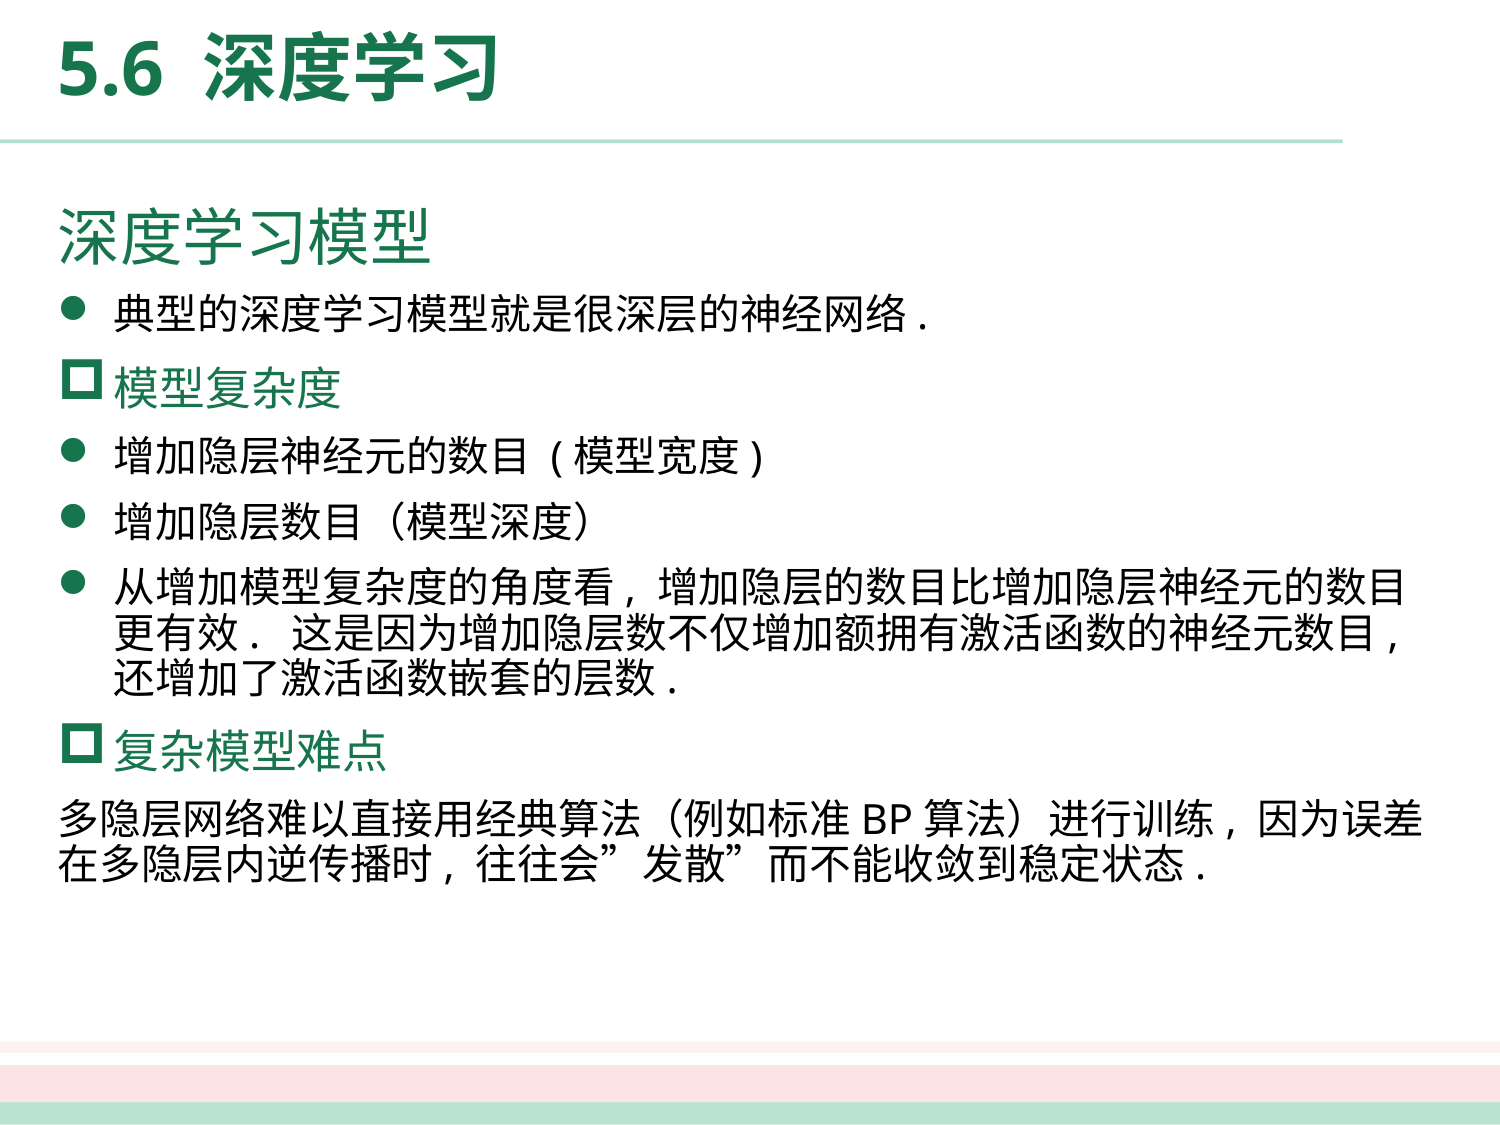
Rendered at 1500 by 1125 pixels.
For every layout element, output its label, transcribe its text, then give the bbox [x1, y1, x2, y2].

picture [0, 0, 1500, 1125]
list 深度学习模型 典型的深度学习模型就是很深层的神经网络. 模型复杂度 增加隐层神经元的数目 (模型宽度) 增加隐层数目（模型深度） 从增加模型复杂度的角度看, 增加隐层的数目比增加隐层神经元的数目更有效. 这是因为增加隐层数不仅增加额拥有激活函数的神经元数目, 还增加了激活函数嵌套的层数. 复杂模型难点 多隐层网络难以直接用经典算法（例如标准BP算法）进行训练, 因为误差在多隐层内逆传播时, 往往会”发散”而不能收敛到稳定状态. [42, 190, 1457, 999]
title 5.6 深度学习 [42, 7, 1337, 135]
